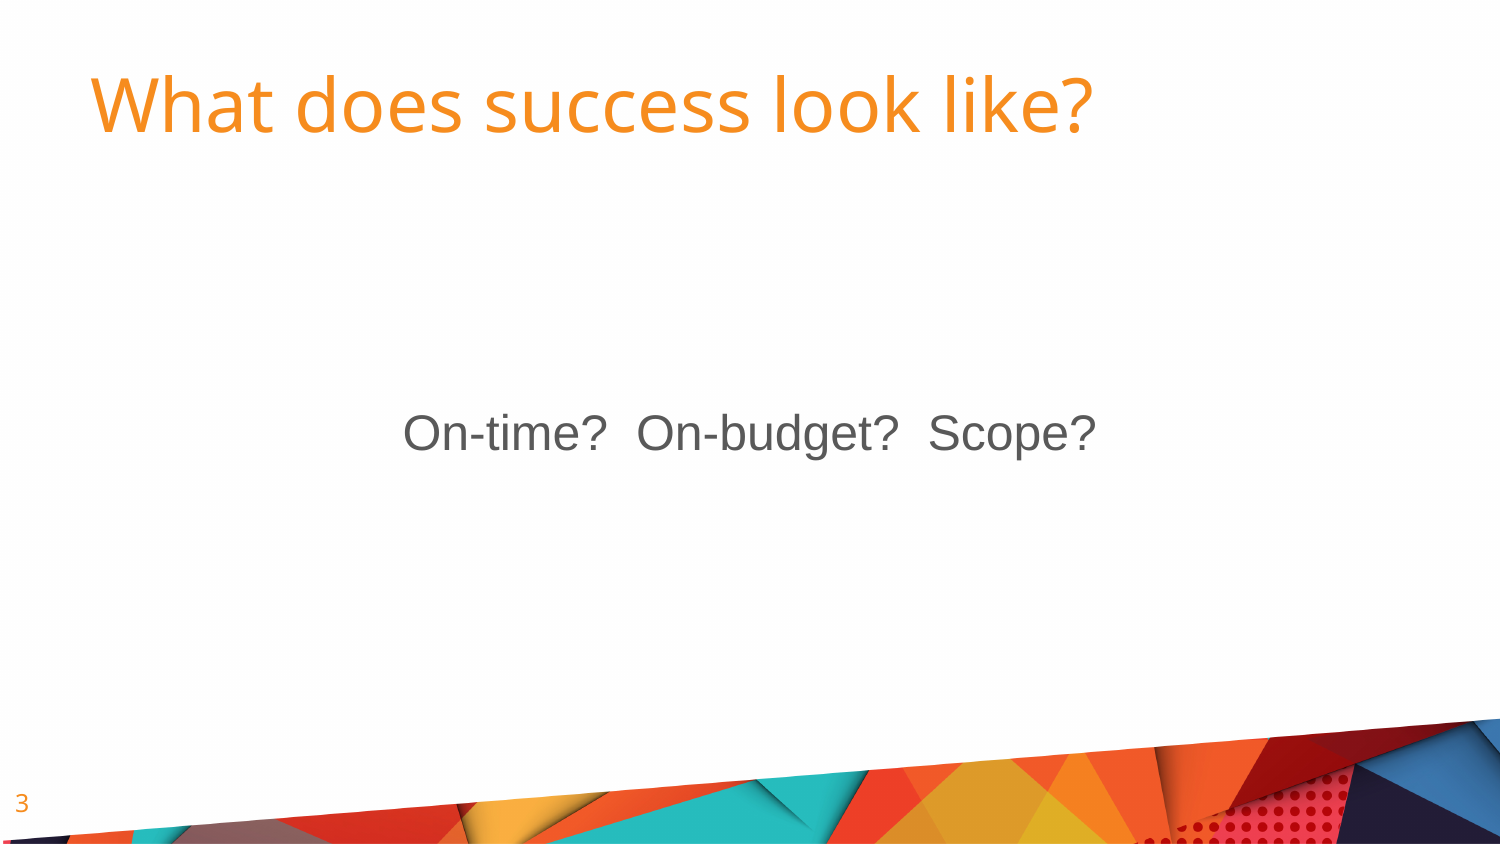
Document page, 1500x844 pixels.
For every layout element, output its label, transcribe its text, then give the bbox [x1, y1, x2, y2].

list On-time? On-budget? Scope? [75, 176, 1425, 754]
title What does success look like? [75, 33, 1425, 156]
slide_number 3 [0, 782, 162, 828]
picture [0, 0, 1500, 844]
